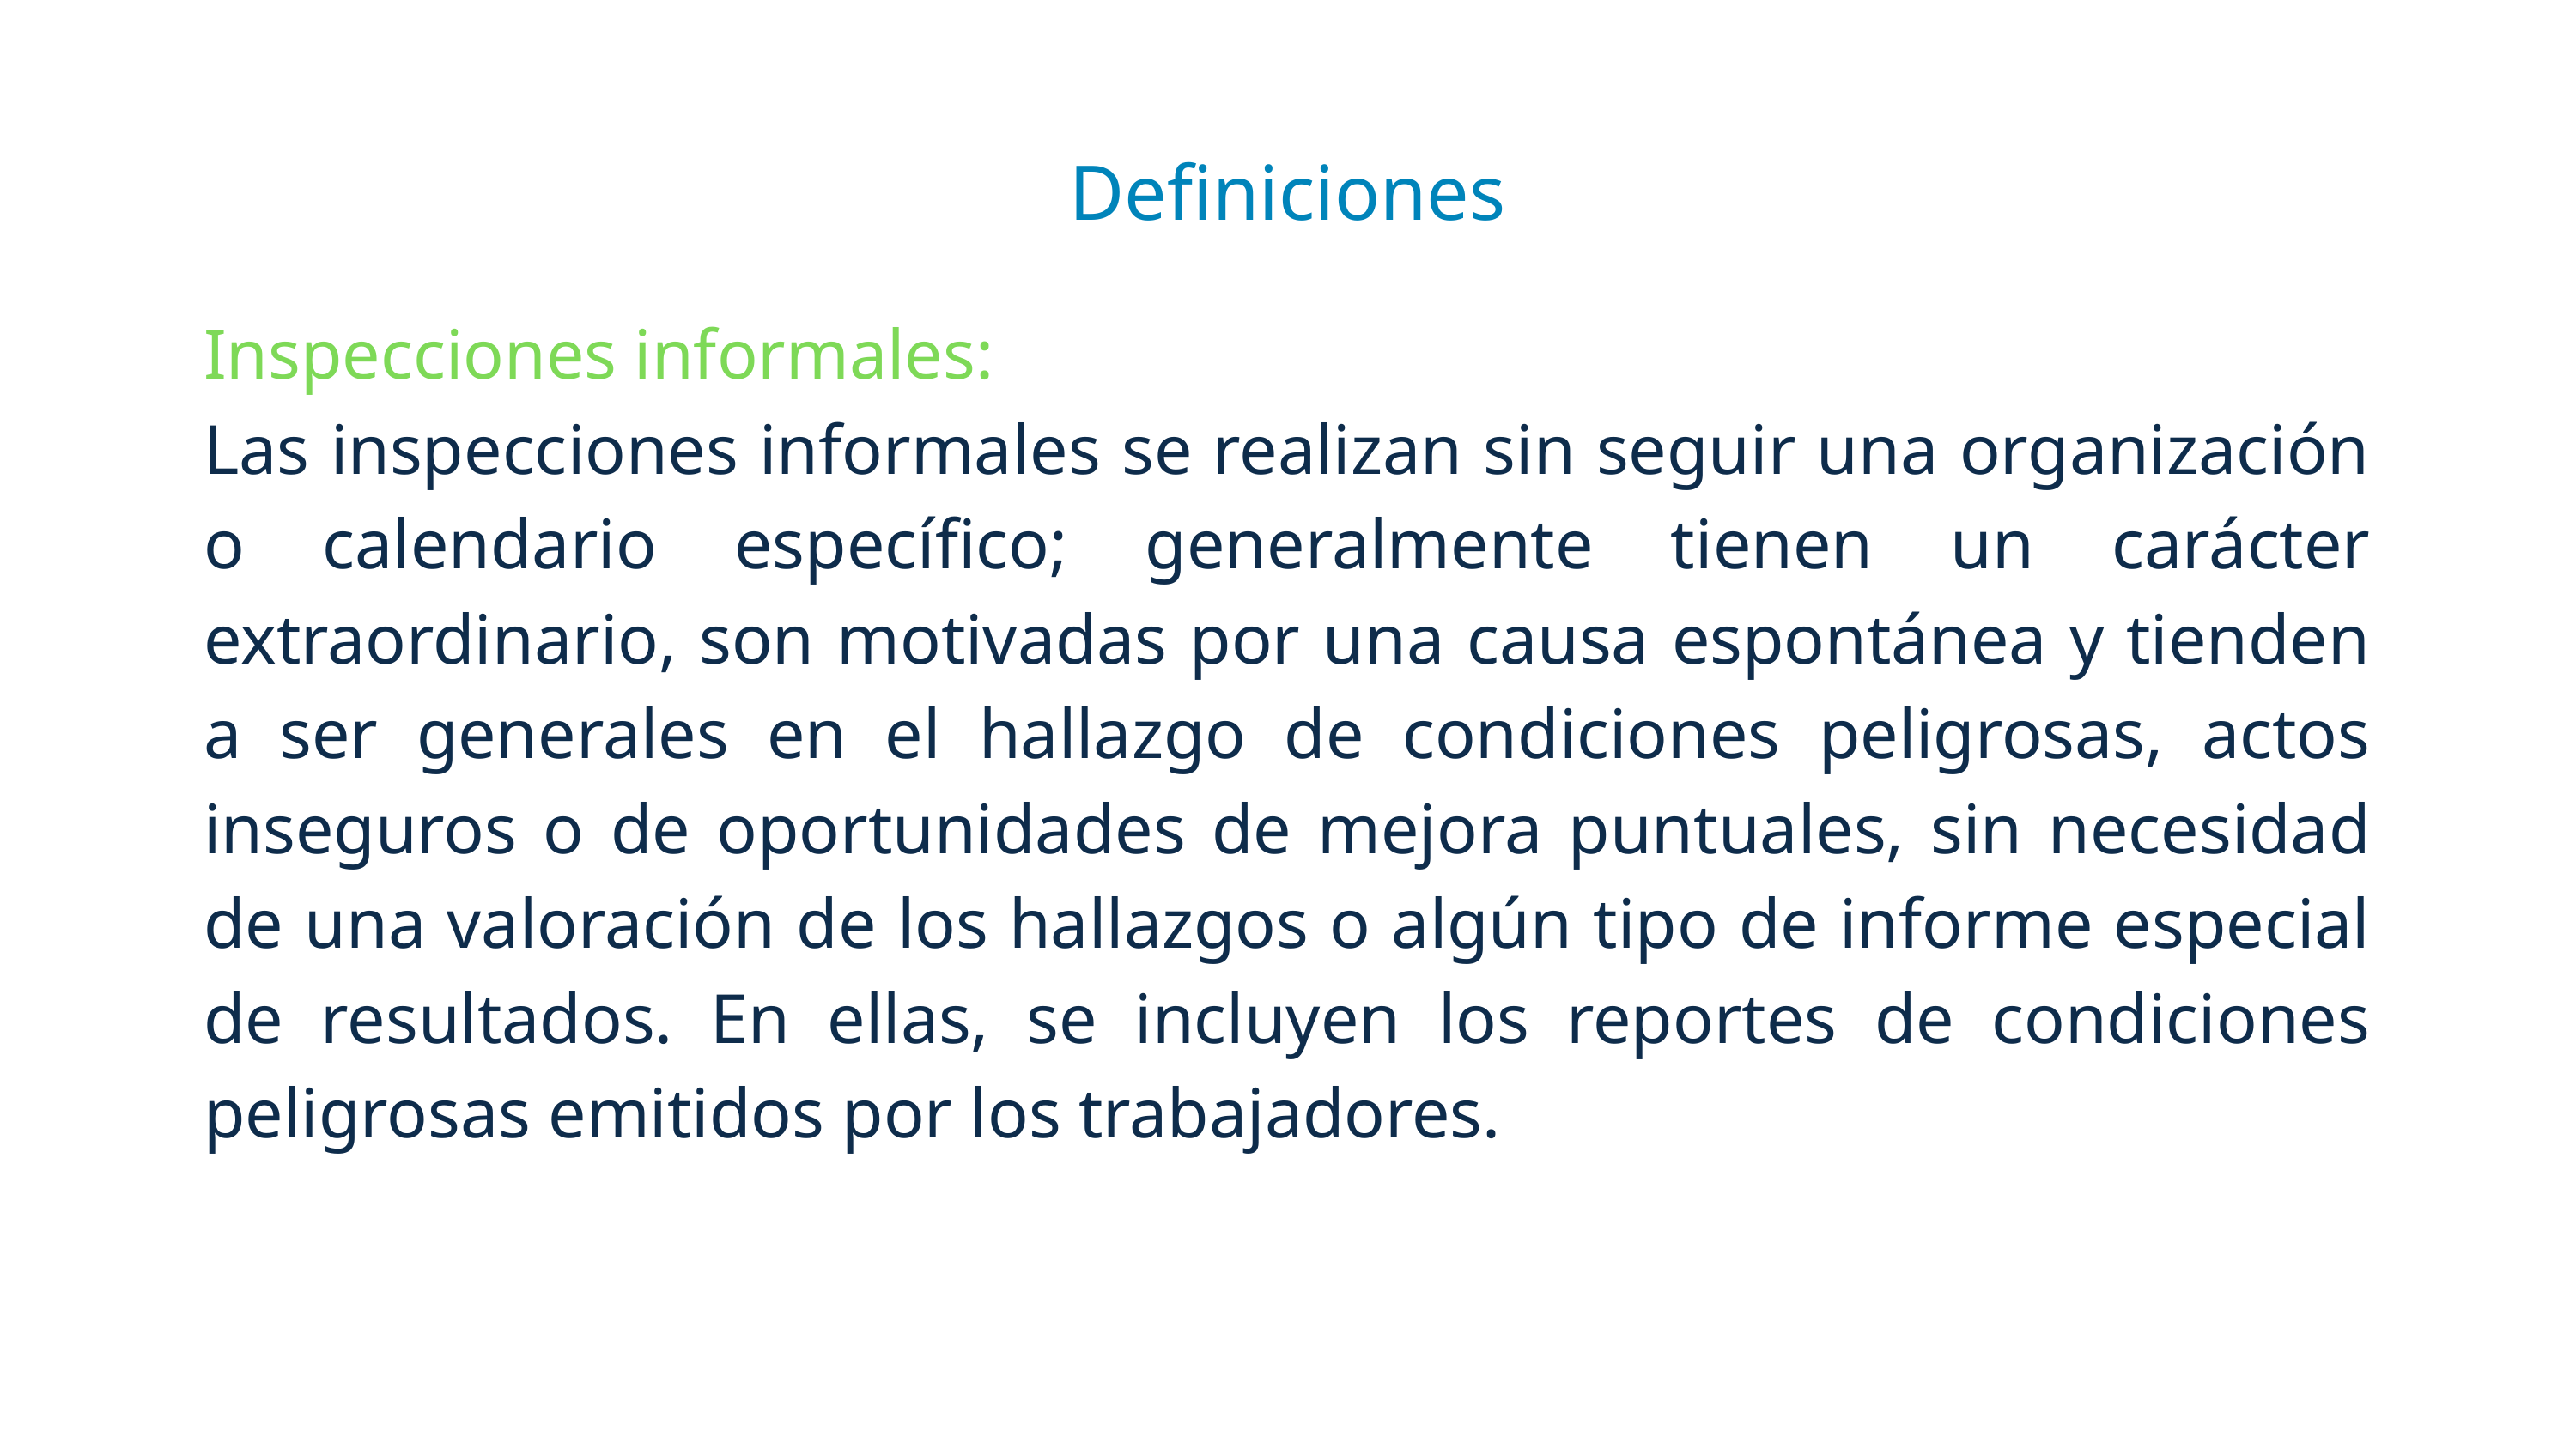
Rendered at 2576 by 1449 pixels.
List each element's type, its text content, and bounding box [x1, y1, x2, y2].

text_box Inspecciones informales: Las inspecciones informales se realizan sin seguir una organización o calendario específico; generalmente tienen un carácter extraordinario, son motivadas por una causa espontánea y tienden a ser generales en el hallazgo de condiciones peligrosas, actos inseguros o de oportunidades de mejora puntuales, sin necesidad de una valoración de los hallazgos o algún tipo de informe especial de resultados. En ellas, se incluyen los reportes de condiciones peligrosas emitidos por los trabajadores. [204, 297, 2372, 1152]
text_box Definiciones [544, 144, 2032, 236]
